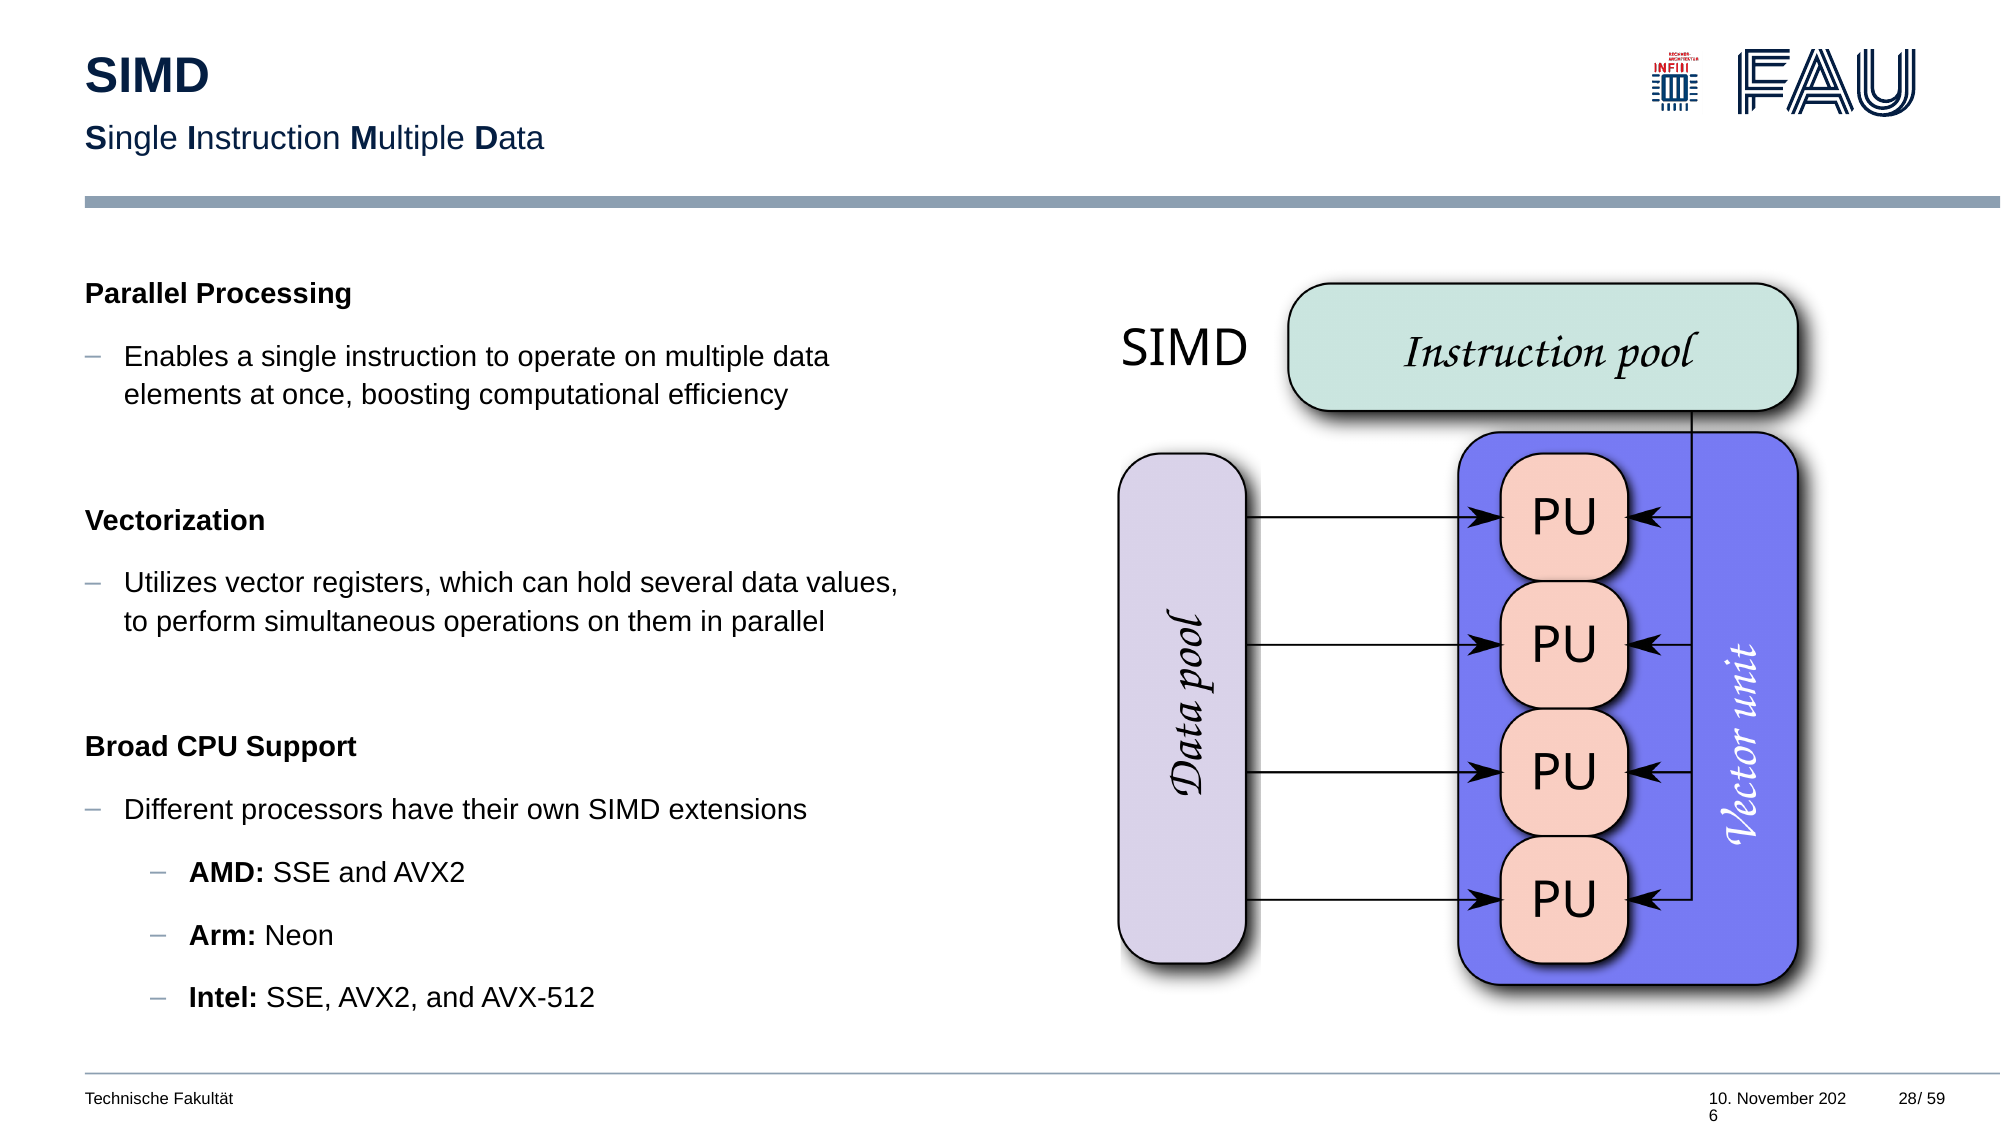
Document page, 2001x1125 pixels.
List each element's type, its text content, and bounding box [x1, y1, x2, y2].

list Parallel Processing Enables a single instruction to operate on multiple data elements at once, boosting computational efficiency Vectorization Utilizes vector registers, which can hold several data values, to perform simultaneous operations on them in parallel Broad CPU Support Different processors have their own SIMD extensions AMD: SSE and AVX2 Arm: Neon Intel: SSE, AVX2, and AVX-512 [85, 267, 983, 1018]
footer Technische Fakultät [85, 1088, 983, 1109]
title SIMD [85, 49, 1208, 104]
picture [1102, 267, 1831, 1018]
list Single Instruction Multiple Data [85, 112, 1212, 157]
picture [1611, 50, 1739, 115]
slide_number 28 [1888, 1088, 1917, 1109]
slide_number 24. März 2025 [1708, 1088, 1849, 1109]
